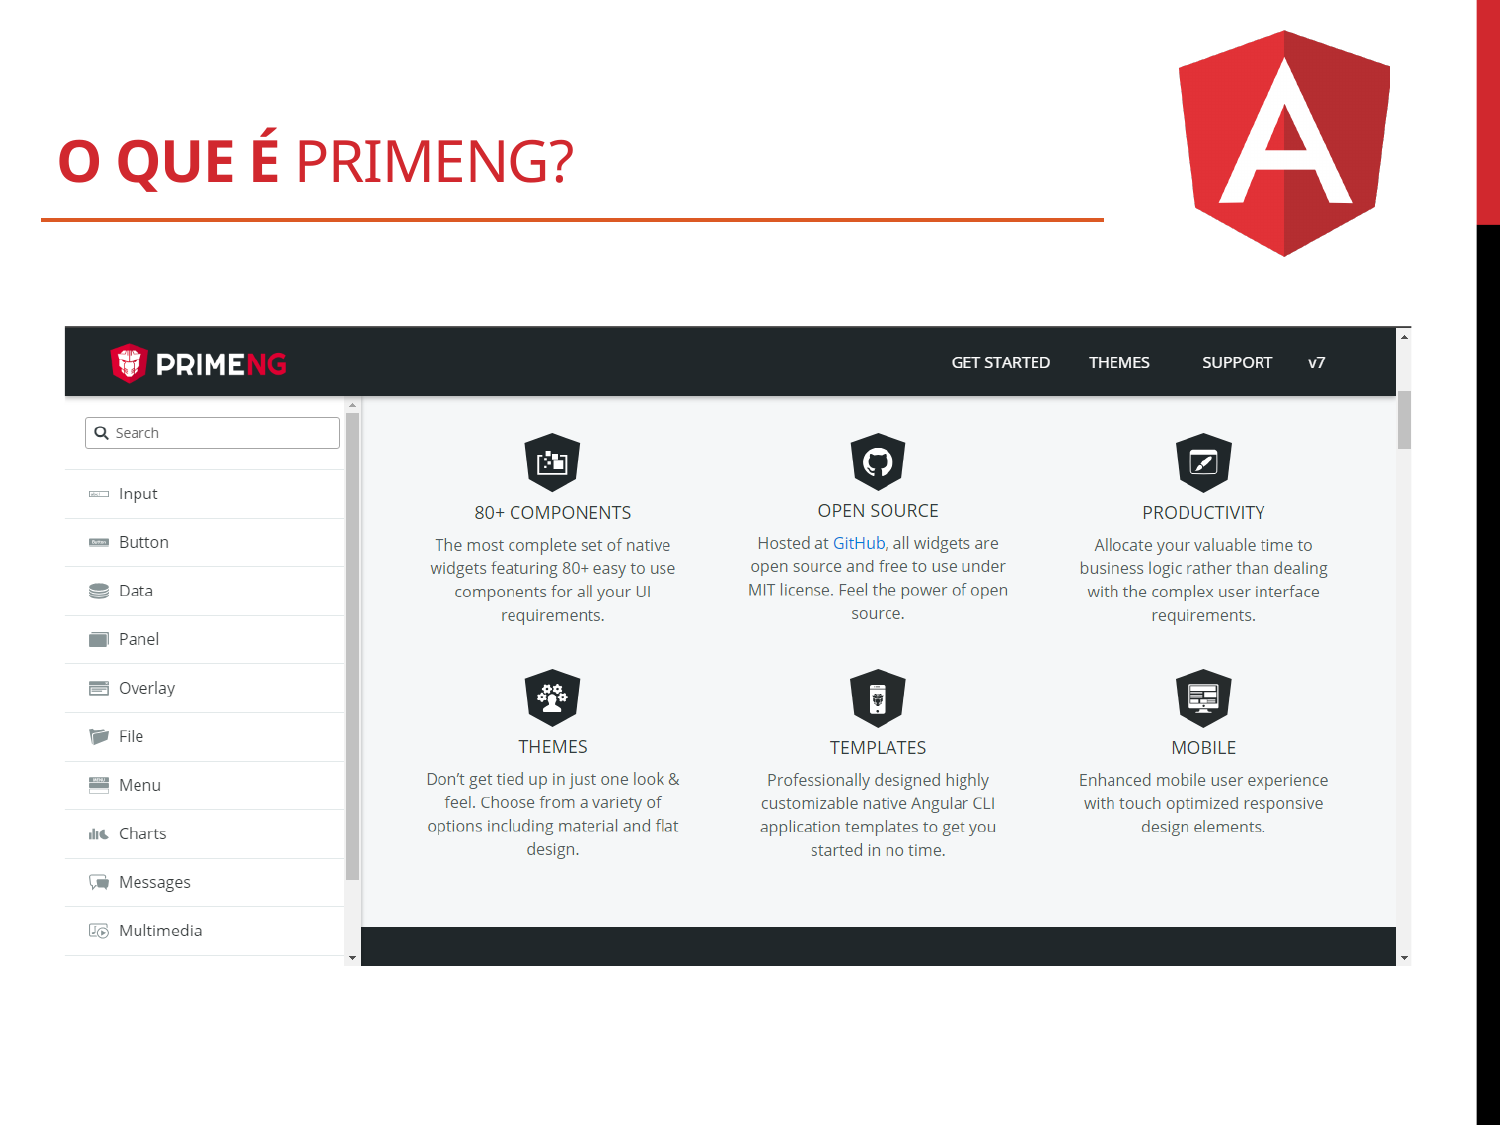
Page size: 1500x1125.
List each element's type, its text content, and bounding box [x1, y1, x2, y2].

title O que é PRIMENG? [41, 53, 1164, 202]
picture [64, 325, 1413, 967]
picture [1173, 25, 1391, 262]
list PrimeNG é uma coleção de componentes de UI ricos para Angular. Todos os widgets são de código aberto e gratuitos para uso sob a licença MIT. O PrimeNG é desenvolvido pela PrimeTek Informatics, um fornecedor com anos de experiência no desenvolvimento de soluções de UI de código aberto. [62, 314, 1388, 965]
